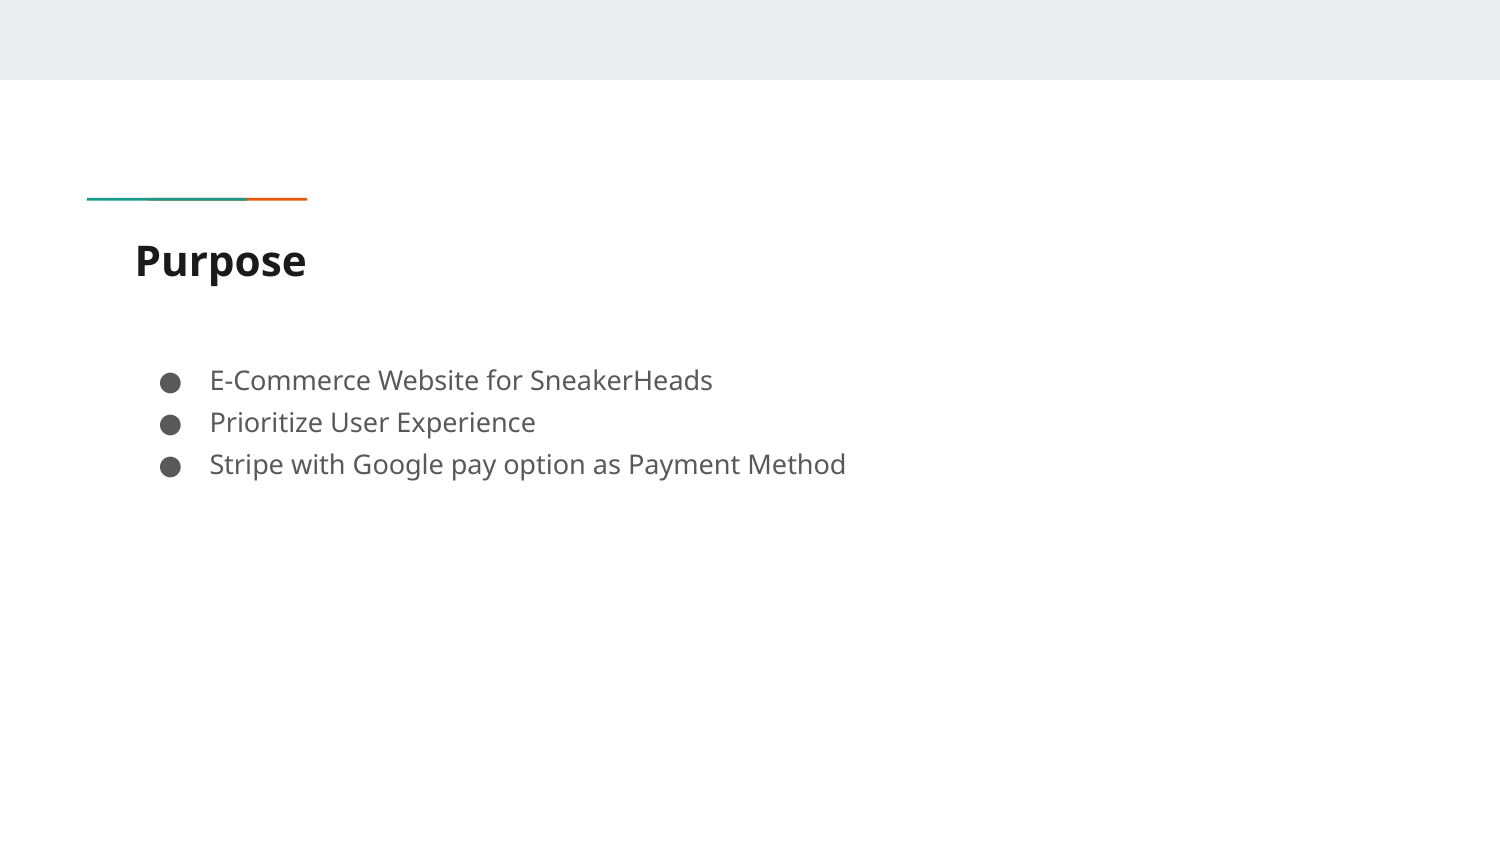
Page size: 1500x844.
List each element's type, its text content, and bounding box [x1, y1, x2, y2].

list E-Commerce Website for SneakerHeads Prioritize User Experience Stripe with Google pay option as Payment Method [119, 341, 1381, 712]
title Purpose [119, 216, 1381, 305]
